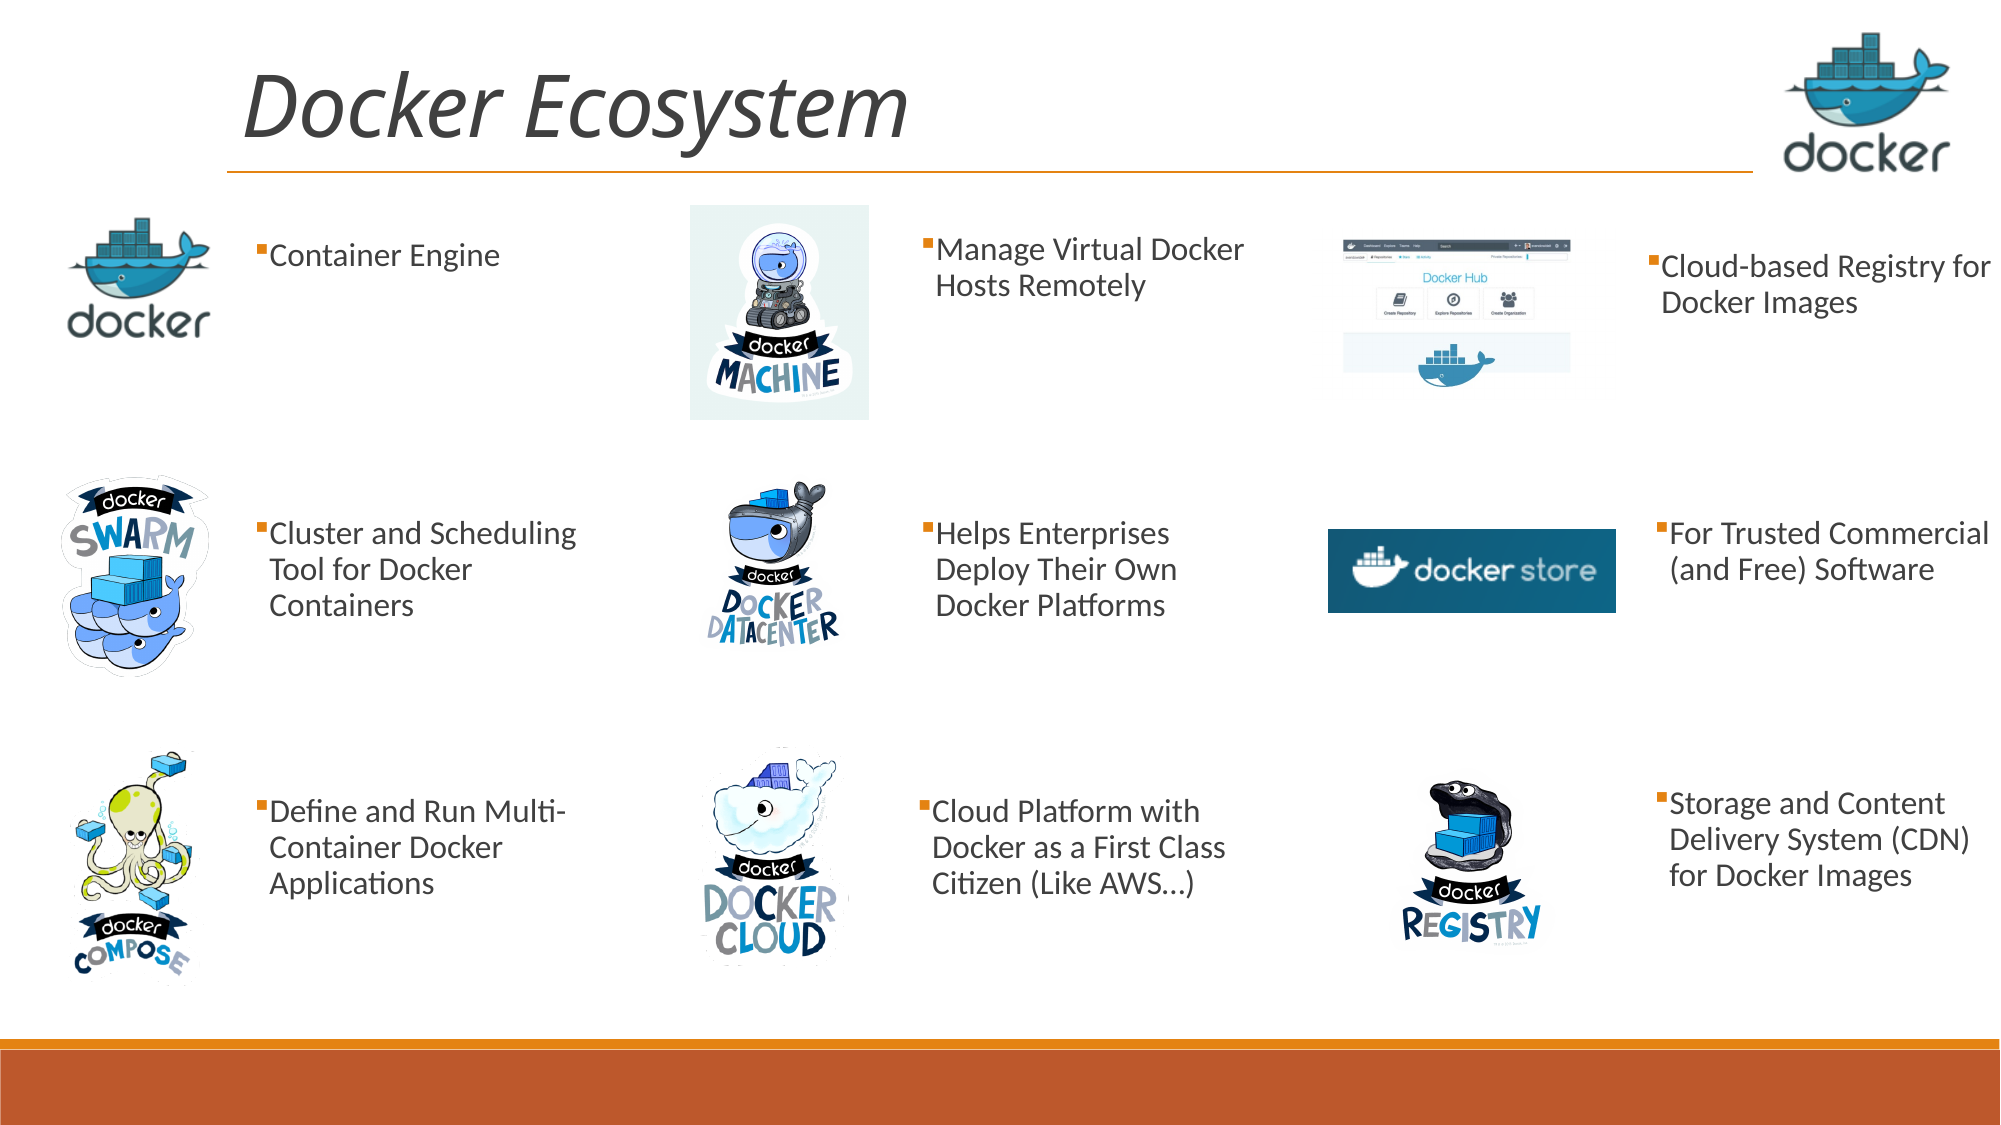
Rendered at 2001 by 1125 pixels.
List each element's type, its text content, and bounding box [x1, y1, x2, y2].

text_box Helps Enterprises Deploy Their Own Docker Platforms [920, 508, 1269, 660]
picture [1327, 529, 1617, 614]
picture [65, 742, 205, 987]
picture [680, 734, 861, 978]
picture [40, 211, 229, 349]
picture [60, 474, 210, 678]
text_box For Trusted Commercial (and Free) Software [1654, 508, 2000, 649]
picture [680, 457, 865, 668]
text_box Cluster and Scheduling Tool for Docker Containers [254, 508, 601, 649]
list Container Engine [254, 230, 601, 371]
text_box Manage Virtual Docker Hosts Remotely [920, 223, 1267, 365]
title Docker Ecosystem [226, 58, 1704, 163]
picture [1371, 751, 1574, 973]
picture [689, 205, 869, 420]
text_box Cloud Platform with Docker as a First Class Citizen (Like AWS…) [917, 786, 1263, 927]
picture [1753, 25, 1973, 185]
text_box Cloud-based Registry for Docker Images [1646, 241, 1992, 382]
text_box Define and Run Multi-Container Docker Applications [254, 786, 569, 927]
text_box Storage and Content Delivery System (CDN) for Docker Images [1654, 778, 2000, 919]
picture [1311, 228, 1617, 401]
